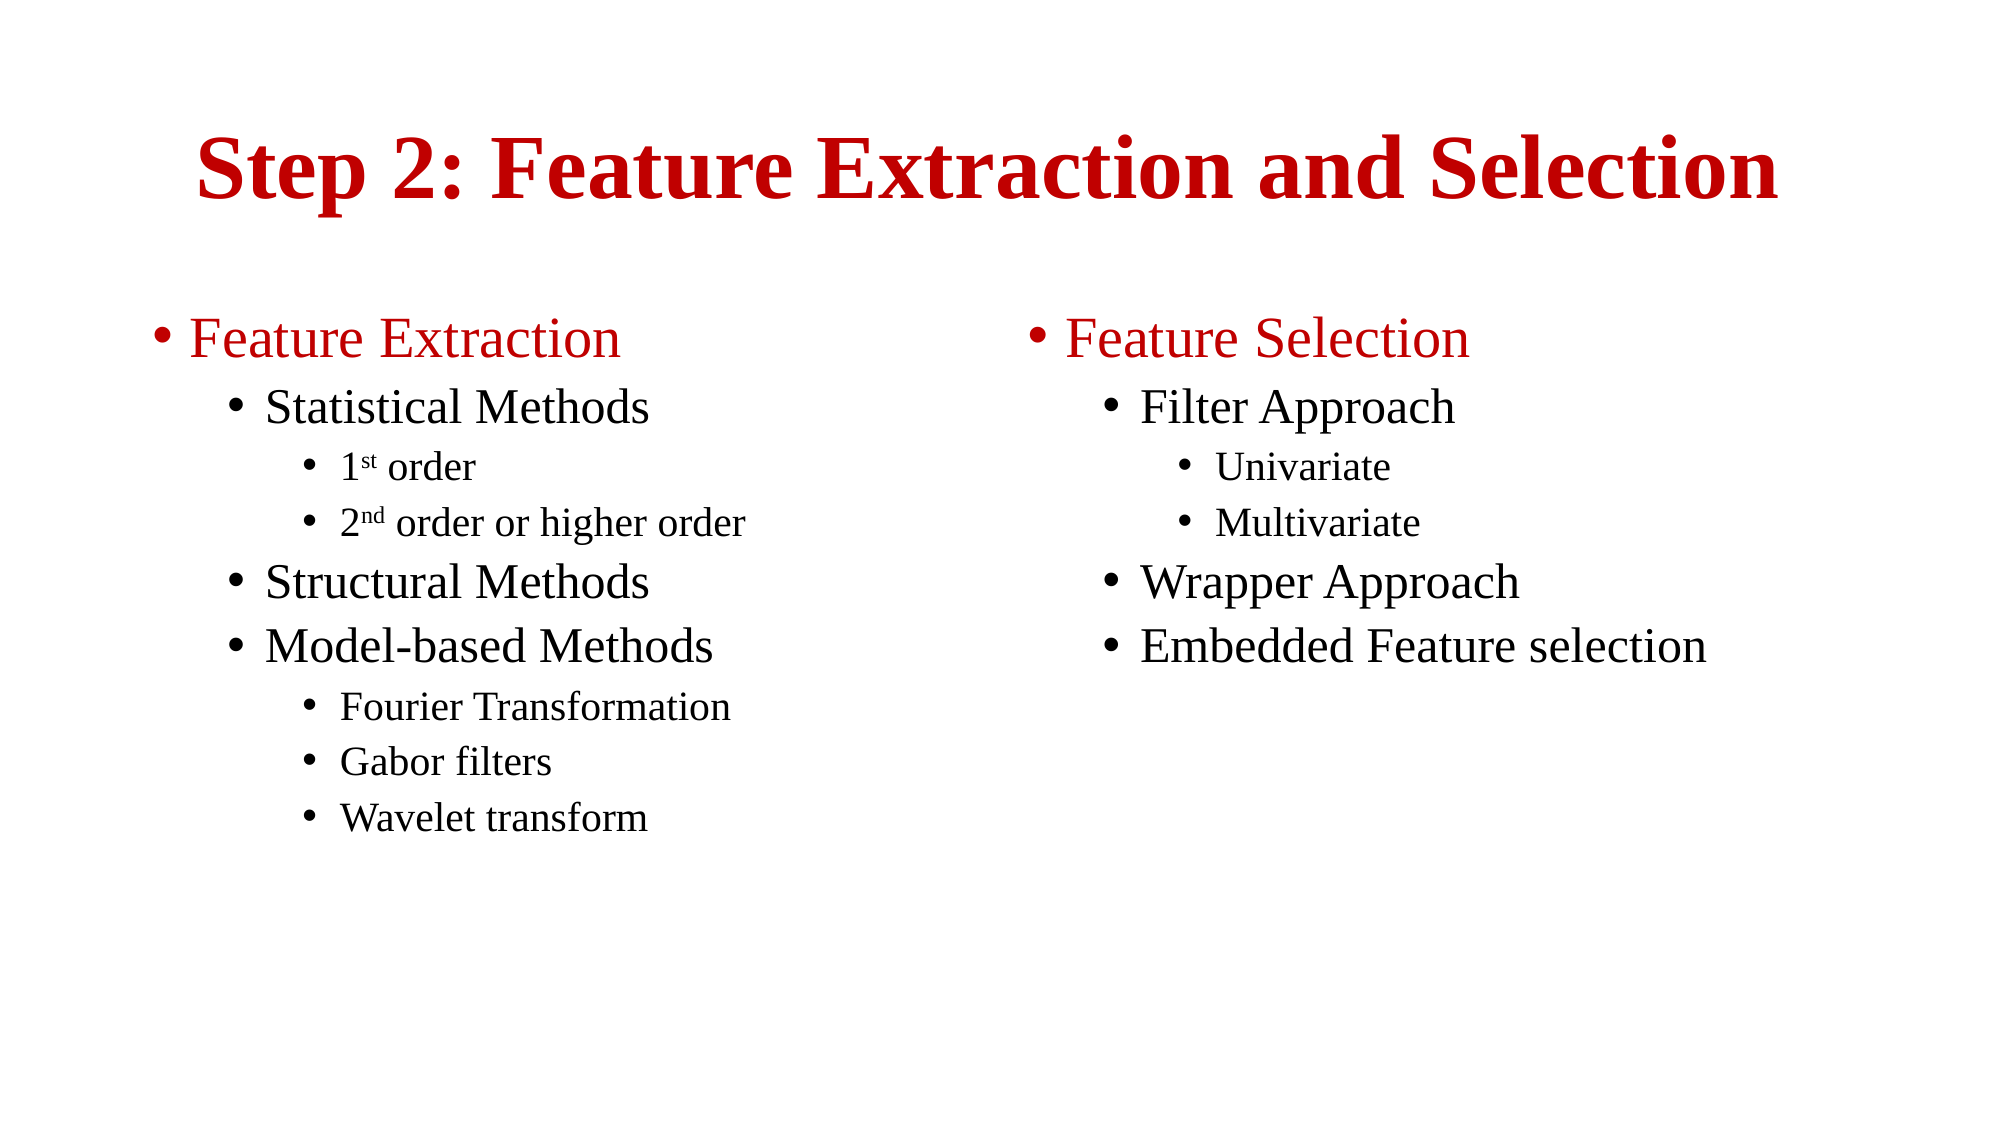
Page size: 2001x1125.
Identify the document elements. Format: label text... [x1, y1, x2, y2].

list Feature Extraction Statistical Methods 1st order 2nd order or higher order Structural Methods Model-based Methods Fourier Transformation Gabor filters Wavelet transform [137, 299, 988, 1014]
list Feature Selection Filter Approach Univariate Multivariate Wrapper Approach Embedded Feature selection [1012, 299, 1863, 1014]
title Step 2: Feature Extraction and Selection [137, 59, 1863, 278]
